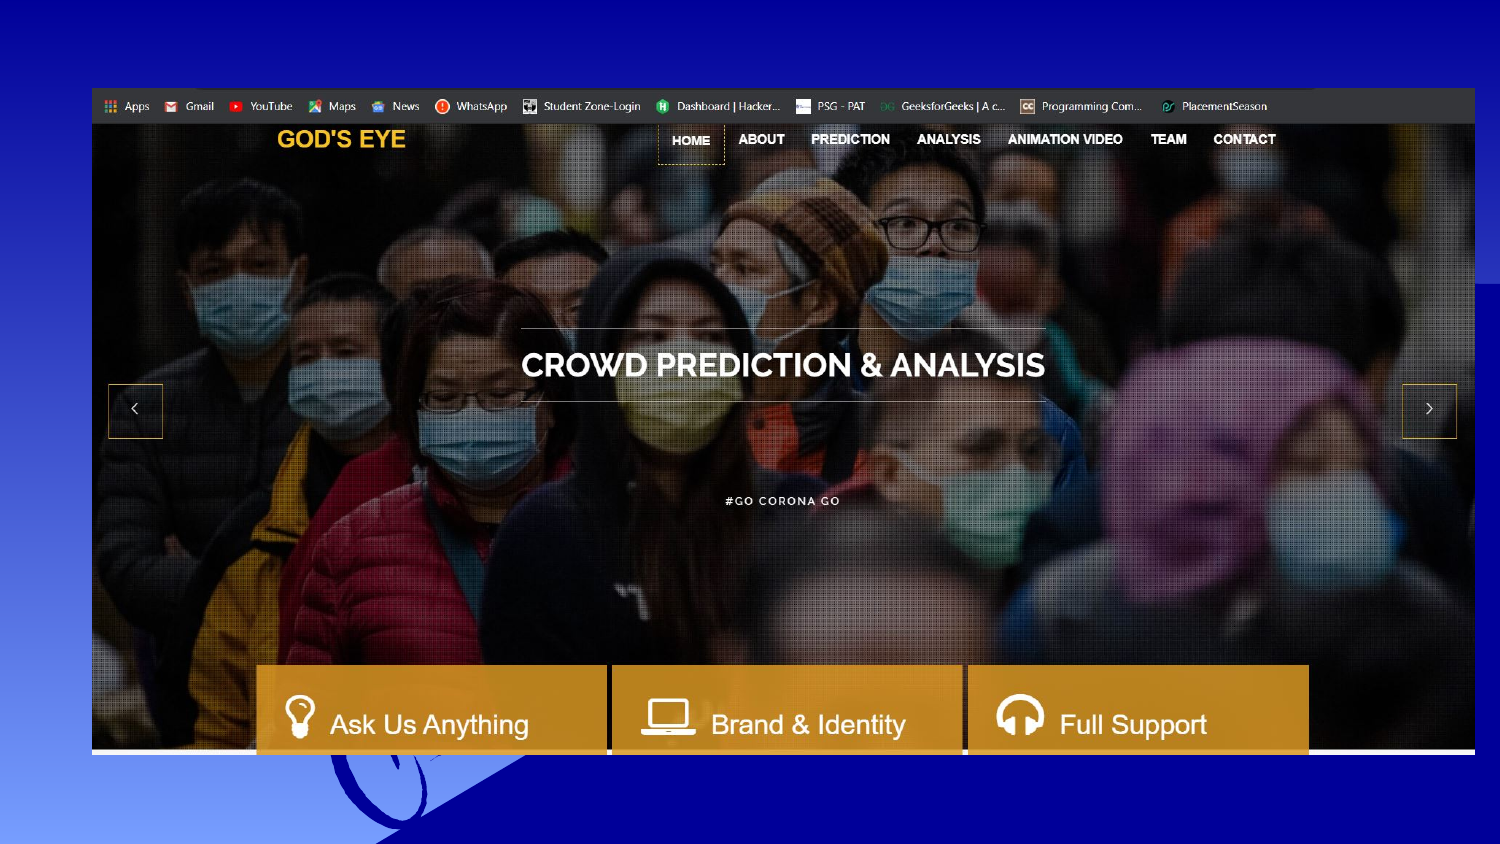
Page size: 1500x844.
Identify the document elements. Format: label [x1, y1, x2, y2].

picture [91, 88, 1475, 756]
